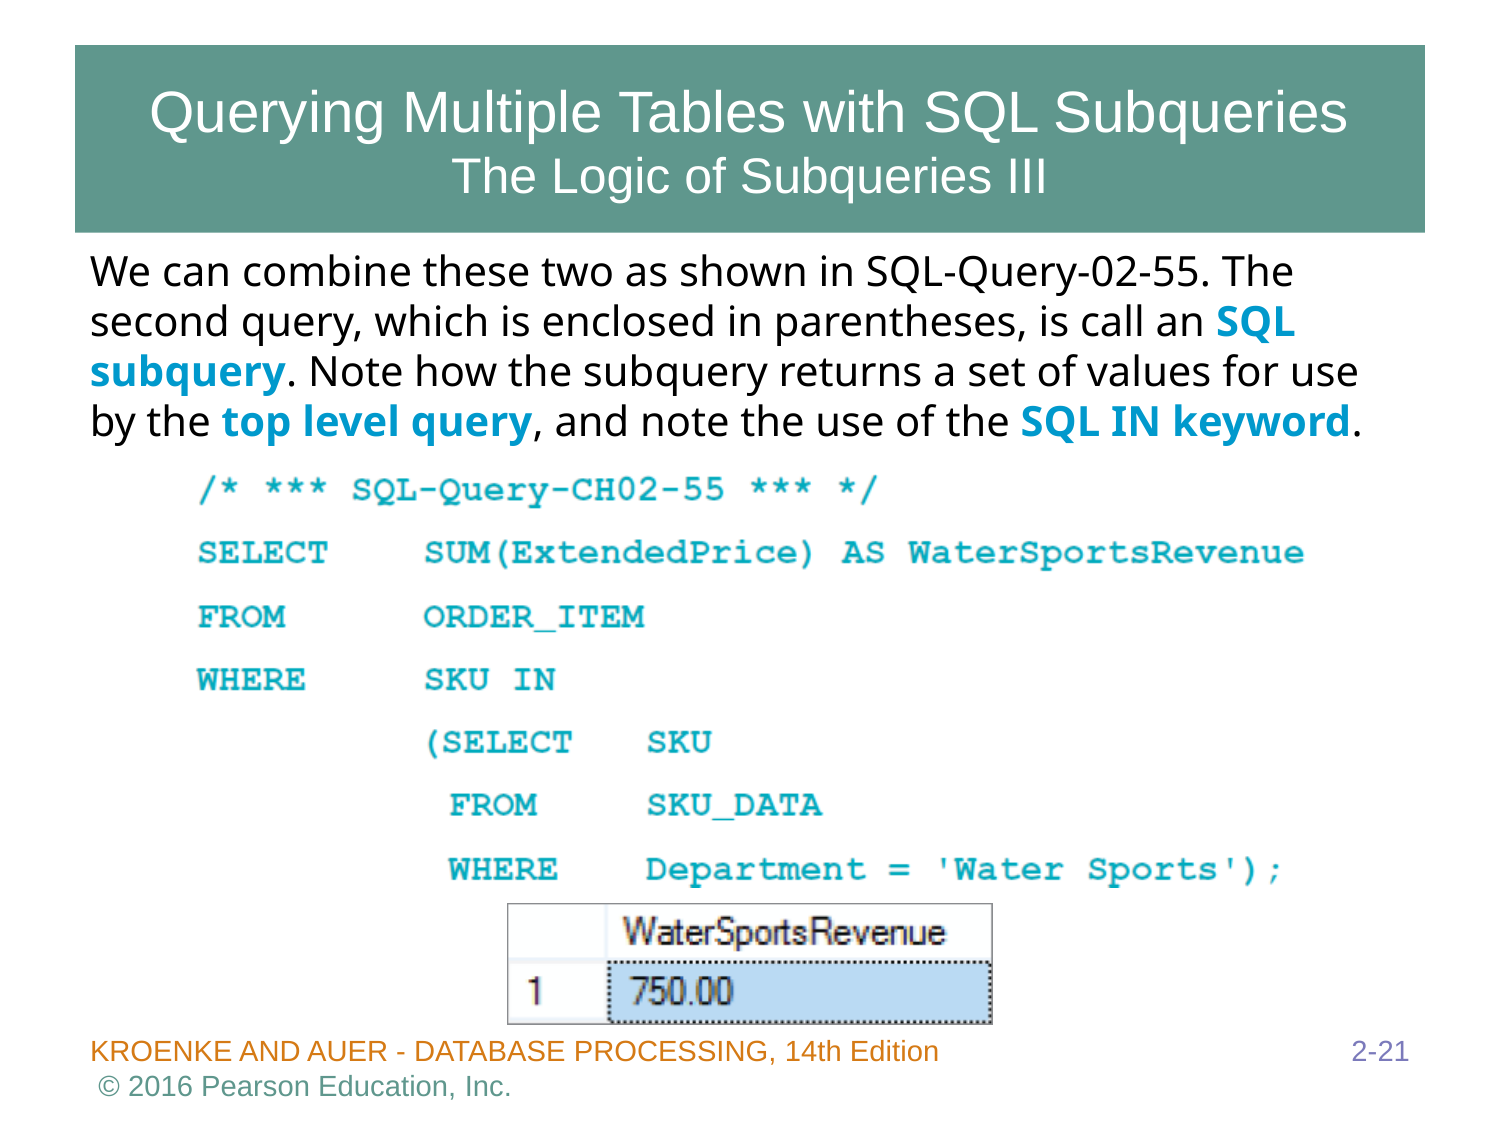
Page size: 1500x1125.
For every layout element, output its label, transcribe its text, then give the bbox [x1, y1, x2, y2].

title Querying Multiple Tables with SQL Subqueries The Logic of Subqueries III [74, 44, 1426, 233]
footer KROENKE AND AUER - DATABASE PROCESSING, 14th Edition © 2016 Pearson Education, Inc. [74, 1024, 963, 1104]
picture [195, 474, 1305, 888]
slide_number 2-21 [1074, 1024, 1426, 1103]
text_box We can combine these two as shown in SQL-Query-02-55. The second query, which is enclosed in parentheses, is call an SQL subquery. Note how the subquery returns a set of values for use by the top level query, and note the use of the SQL IN keyword. [74, 237, 1425, 453]
picture [506, 902, 994, 1026]
